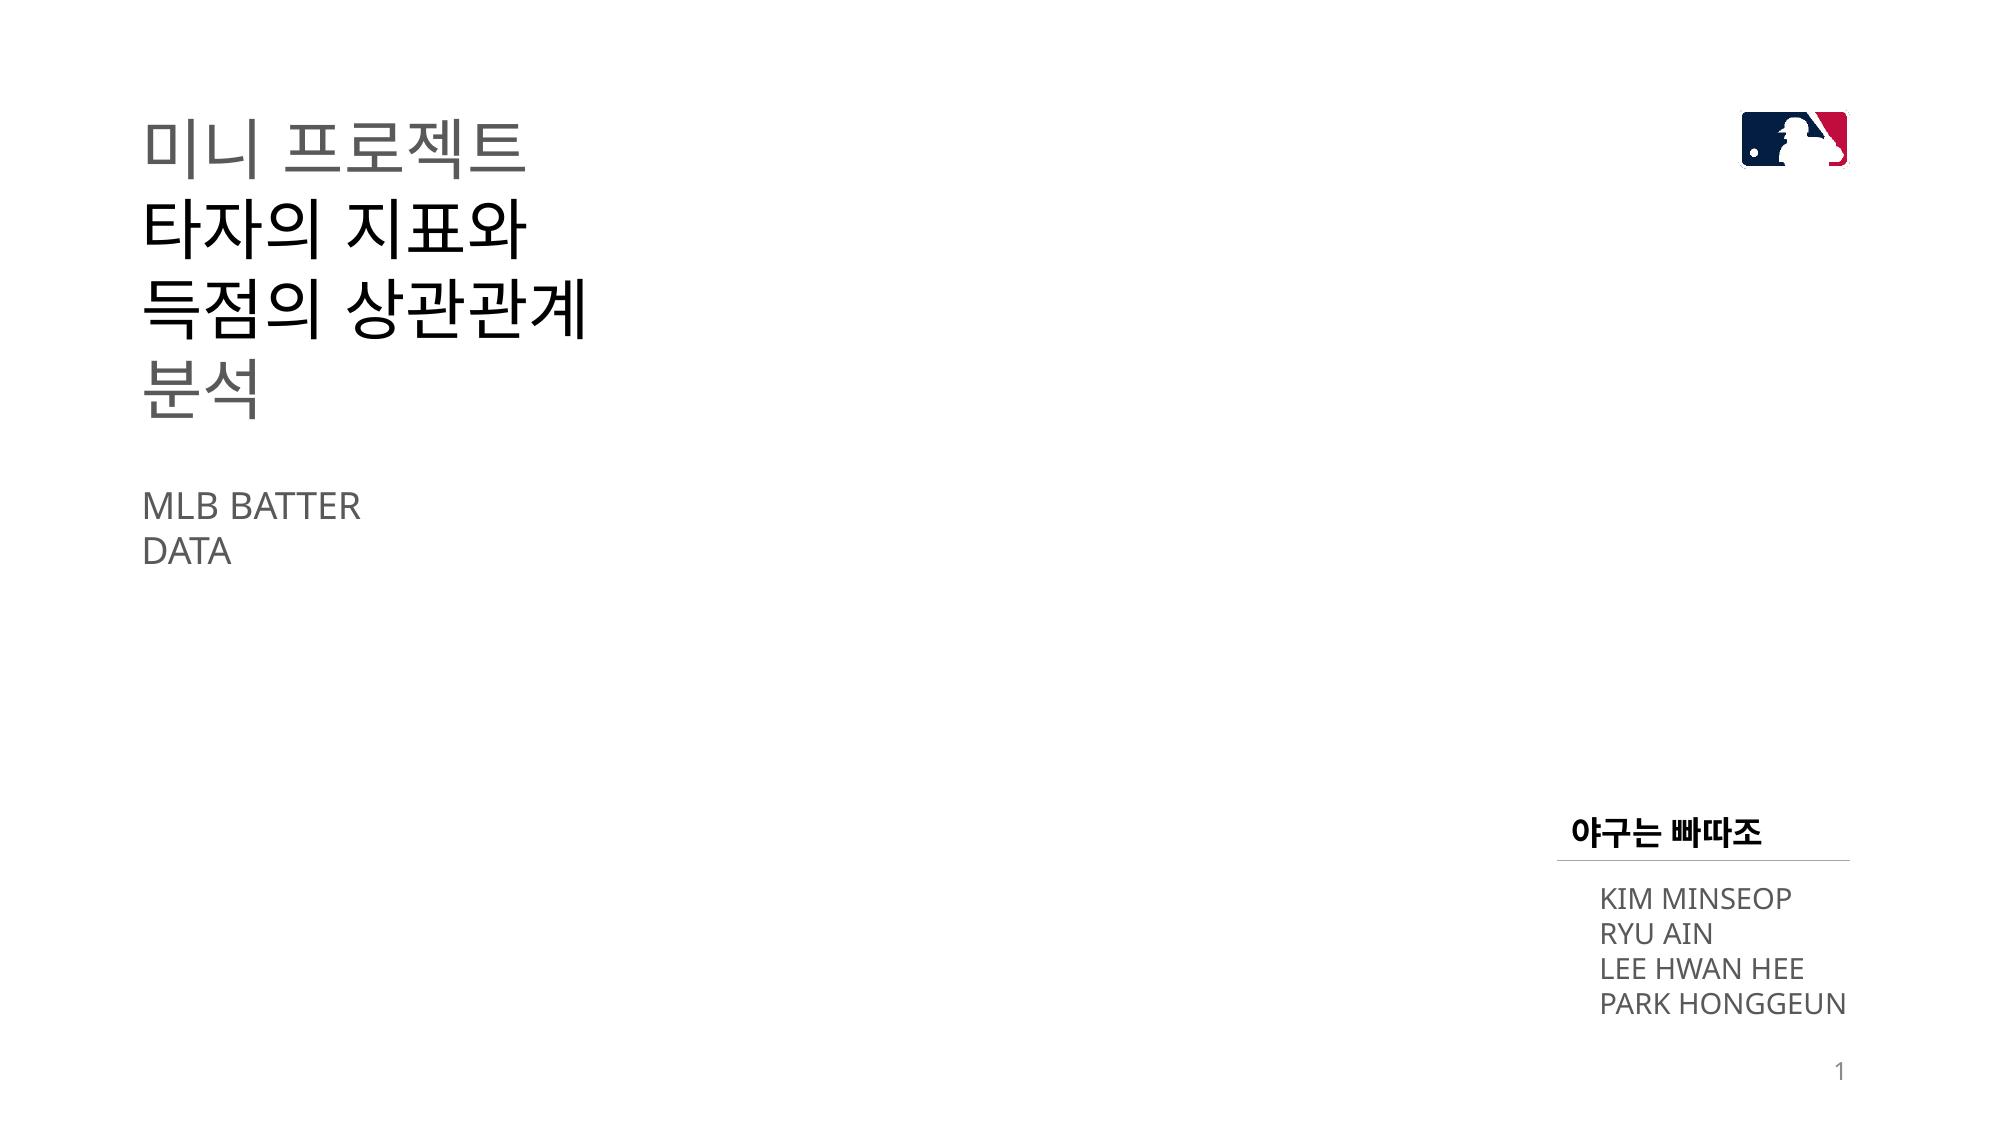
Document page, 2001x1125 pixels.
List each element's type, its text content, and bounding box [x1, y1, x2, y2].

text_box 야구는 빠따조 [1556, 804, 1881, 860]
text_box MLB BATTER DATA [126, 474, 811, 580]
picture [1738, 108, 1850, 169]
text_box KIM MINSEOP RYU AIN LEE HWAN HEE PARK HONGGEUN [1584, 873, 1929, 1028]
slide_number 1 [1412, 1042, 1863, 1103]
text_box 미니 프로젝트 타자의 지표와 득점의 상관관계 분석 [126, 100, 811, 436]
